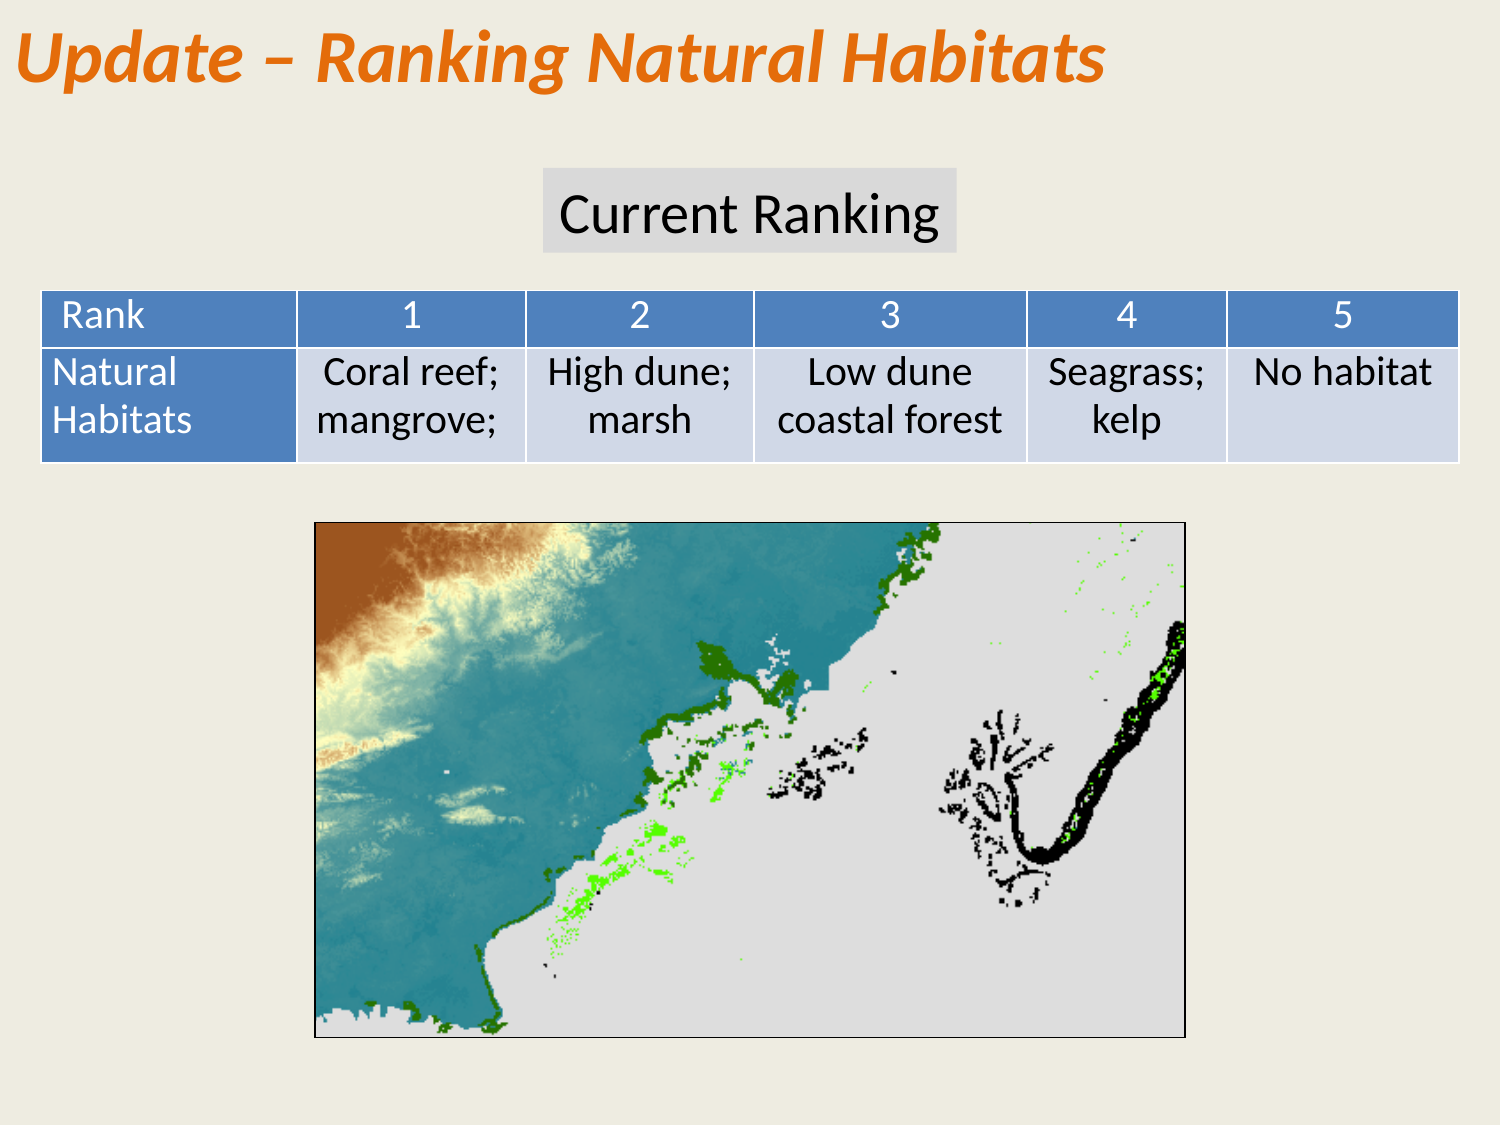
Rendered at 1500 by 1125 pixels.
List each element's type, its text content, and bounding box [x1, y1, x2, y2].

table_header Rank [42, 291, 296, 347]
table_header 4 [1028, 291, 1226, 347]
table_header 3 [755, 291, 1026, 347]
text_box Update – Ranking Natural Habitats [0, 0, 1500, 105]
table_header 1 [298, 291, 525, 347]
table_header 2 [527, 291, 753, 347]
table_cell Low dune coastal forest [755, 349, 1026, 462]
table_cell Natural Habitats [42, 349, 296, 462]
table_header 5 [1228, 291, 1458, 347]
table_cell High dune; marsh [527, 349, 753, 462]
text_box Current Ranking [543, 167, 957, 253]
table_cell No habitat [1228, 349, 1458, 462]
picture [315, 522, 1185, 1038]
table_cell Seagrass; kelp [1028, 349, 1226, 462]
table_cell Coral reef; mangrove; [298, 349, 525, 462]
